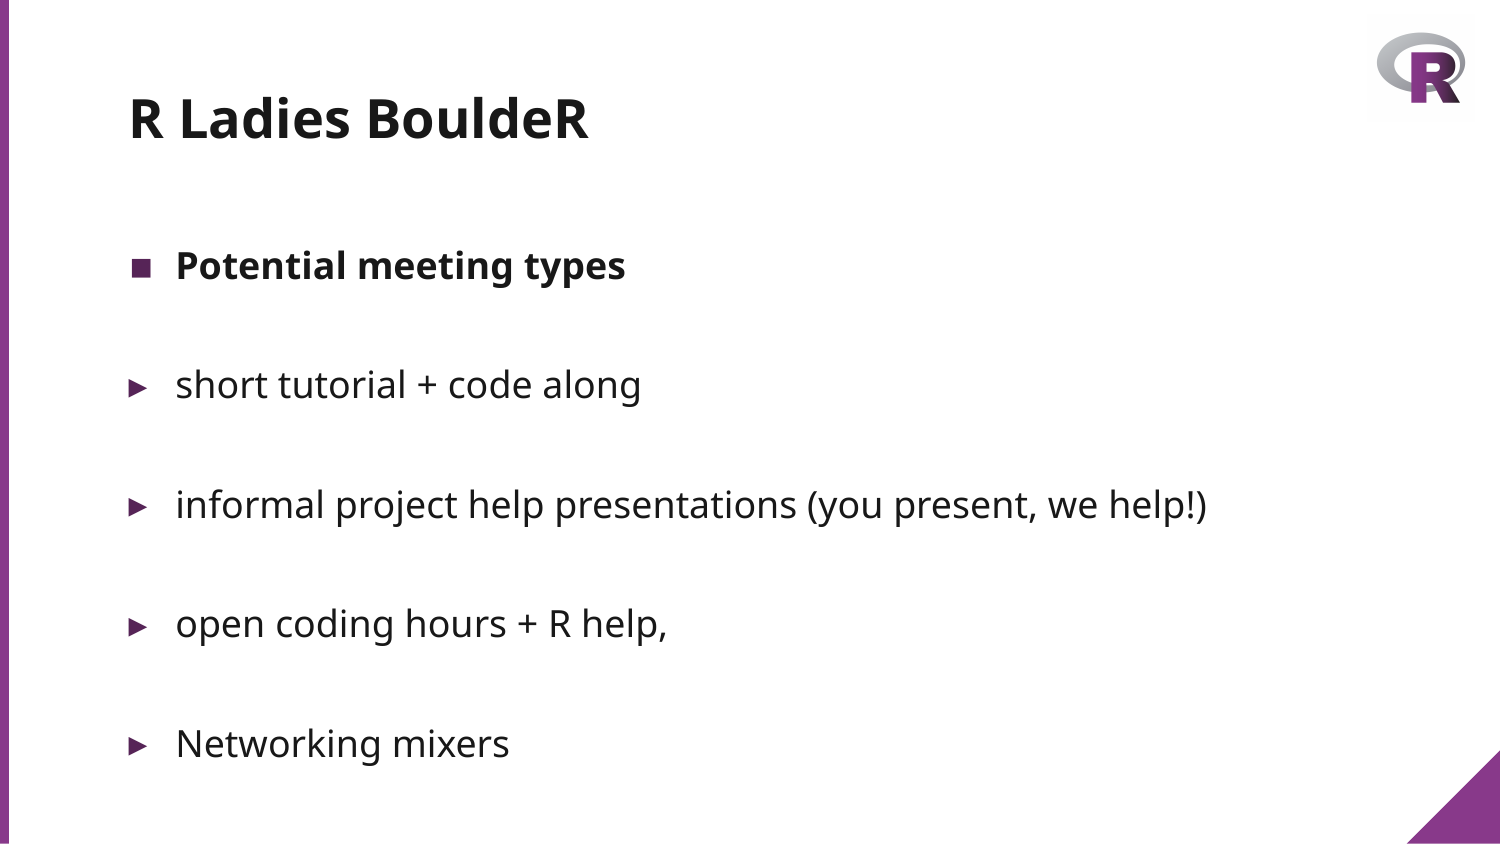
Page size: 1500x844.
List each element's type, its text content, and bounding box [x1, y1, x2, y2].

list Potential meeting types short tutorial + code along informal project help presentations (you present, we help!) open coding hours + R help, Networking mixers (your idea here?) [113, 226, 1264, 744]
title R Ladies BouldeR [113, 69, 1130, 210]
picture [1367, 14, 1475, 122]
